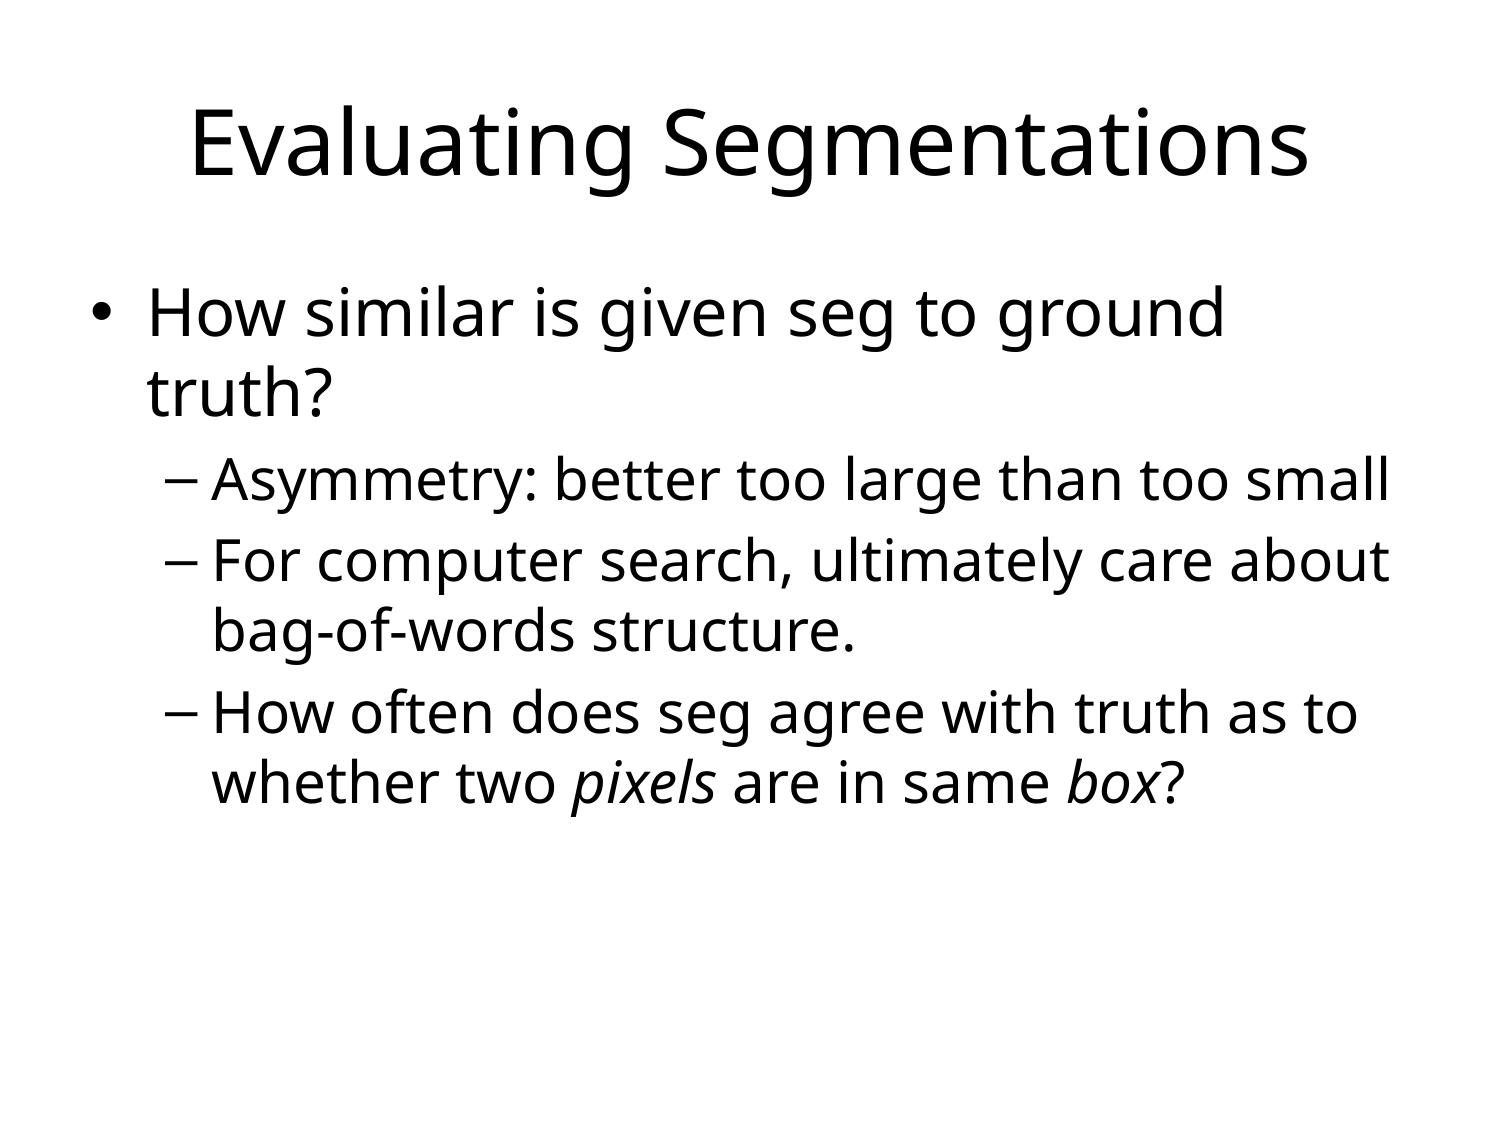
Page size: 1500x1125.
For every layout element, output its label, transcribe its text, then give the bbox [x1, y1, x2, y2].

list How similar is given seg to ground truth? Asymmetry: better too large than too small For computer search, ultimately care about bag-of-words structure. How often does seg agree with truth as to whether two pixels are in same box? [75, 262, 1425, 1005]
title Evaluating Segmentations [75, 45, 1425, 233]
